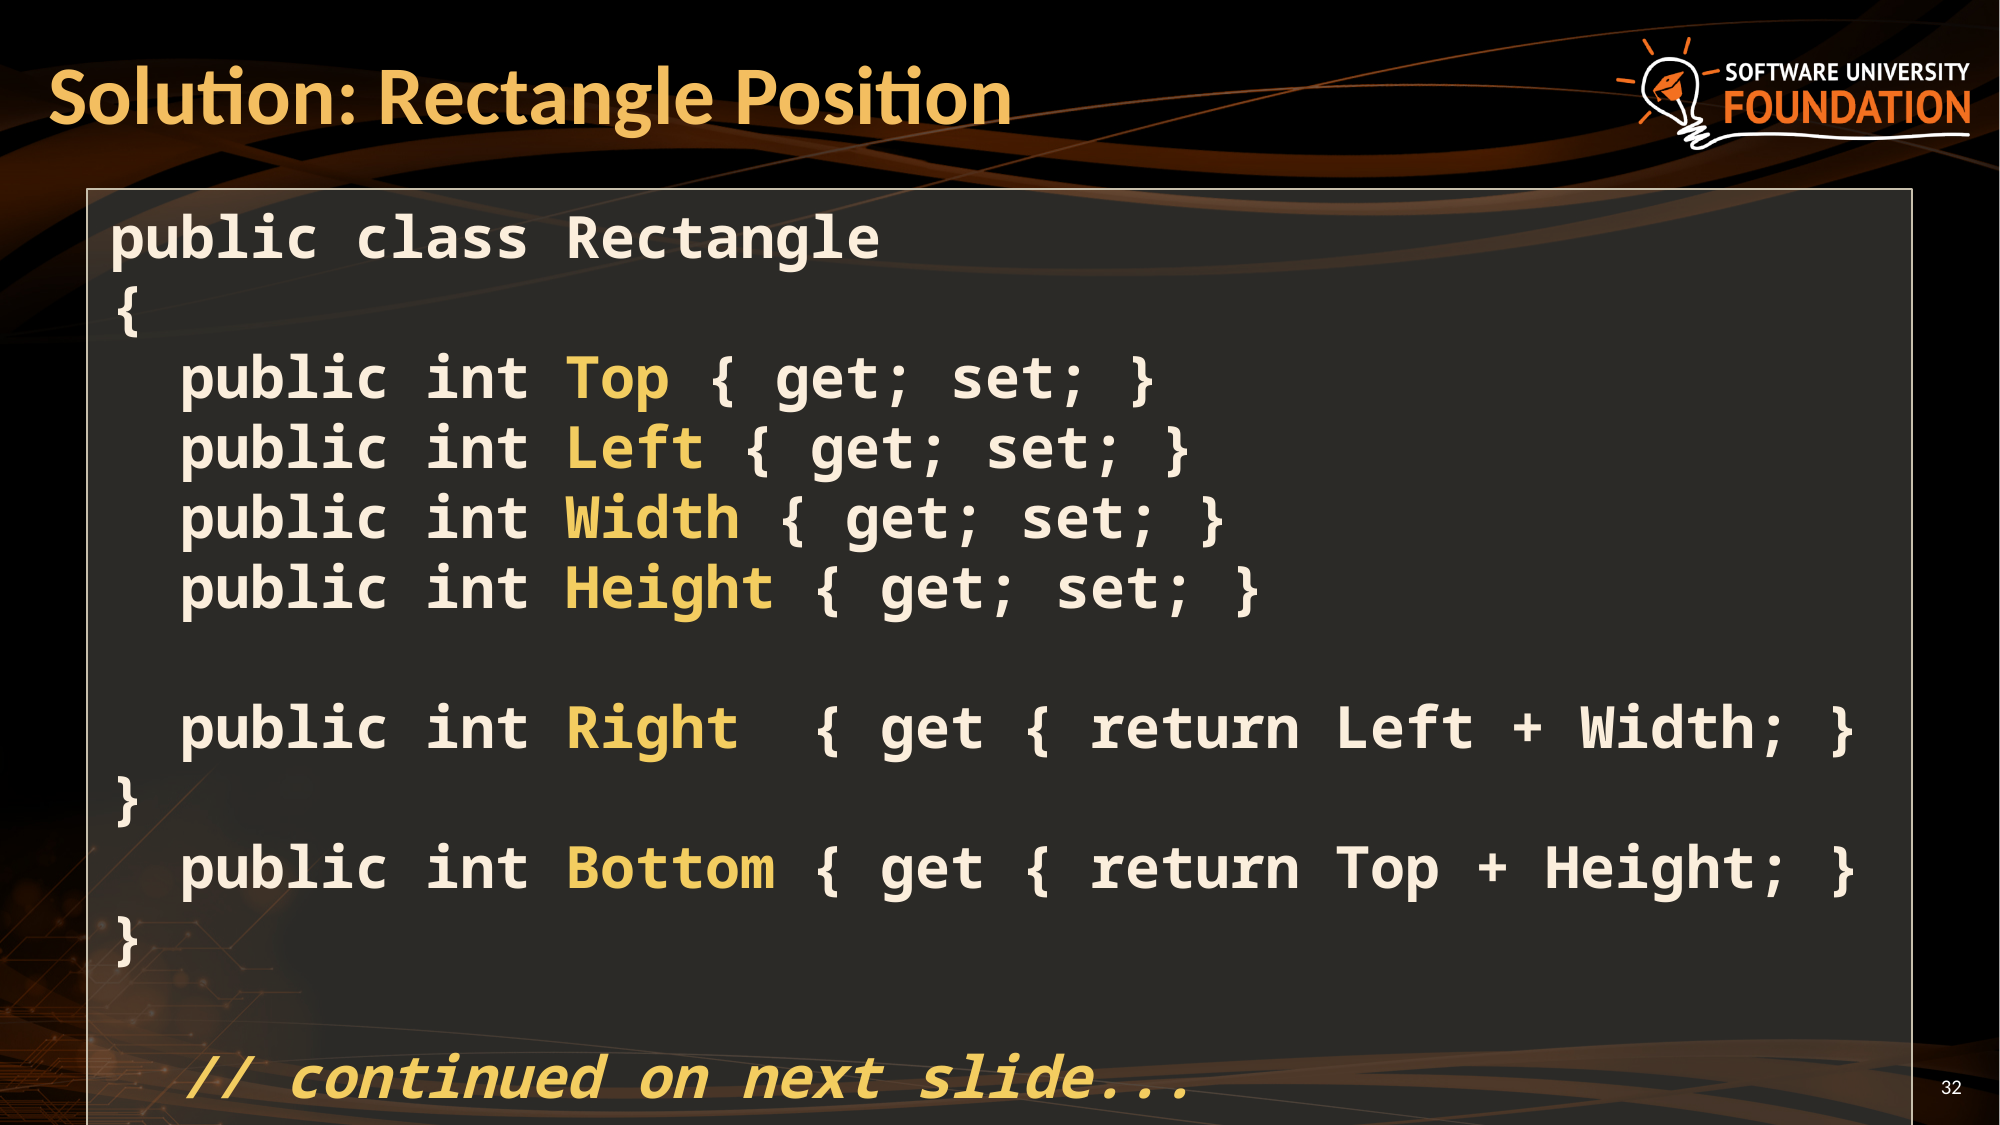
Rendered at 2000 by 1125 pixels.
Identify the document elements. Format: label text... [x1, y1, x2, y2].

slide_number 32 [1913, 1070, 1968, 1103]
picture [0, 0, 2000, 1125]
title Solution: Rectangle Position [30, 6, 1602, 189]
text_box public class Rectangle { public int Top { get; set; } public int Left { get; set; } public int Width { get; set; } public int Height { get; set; } public int Right { get { return Left + Width; } } public int Bottom { get { return Top + Height; } } // continued on next slide... [87, 188, 1913, 1125]
